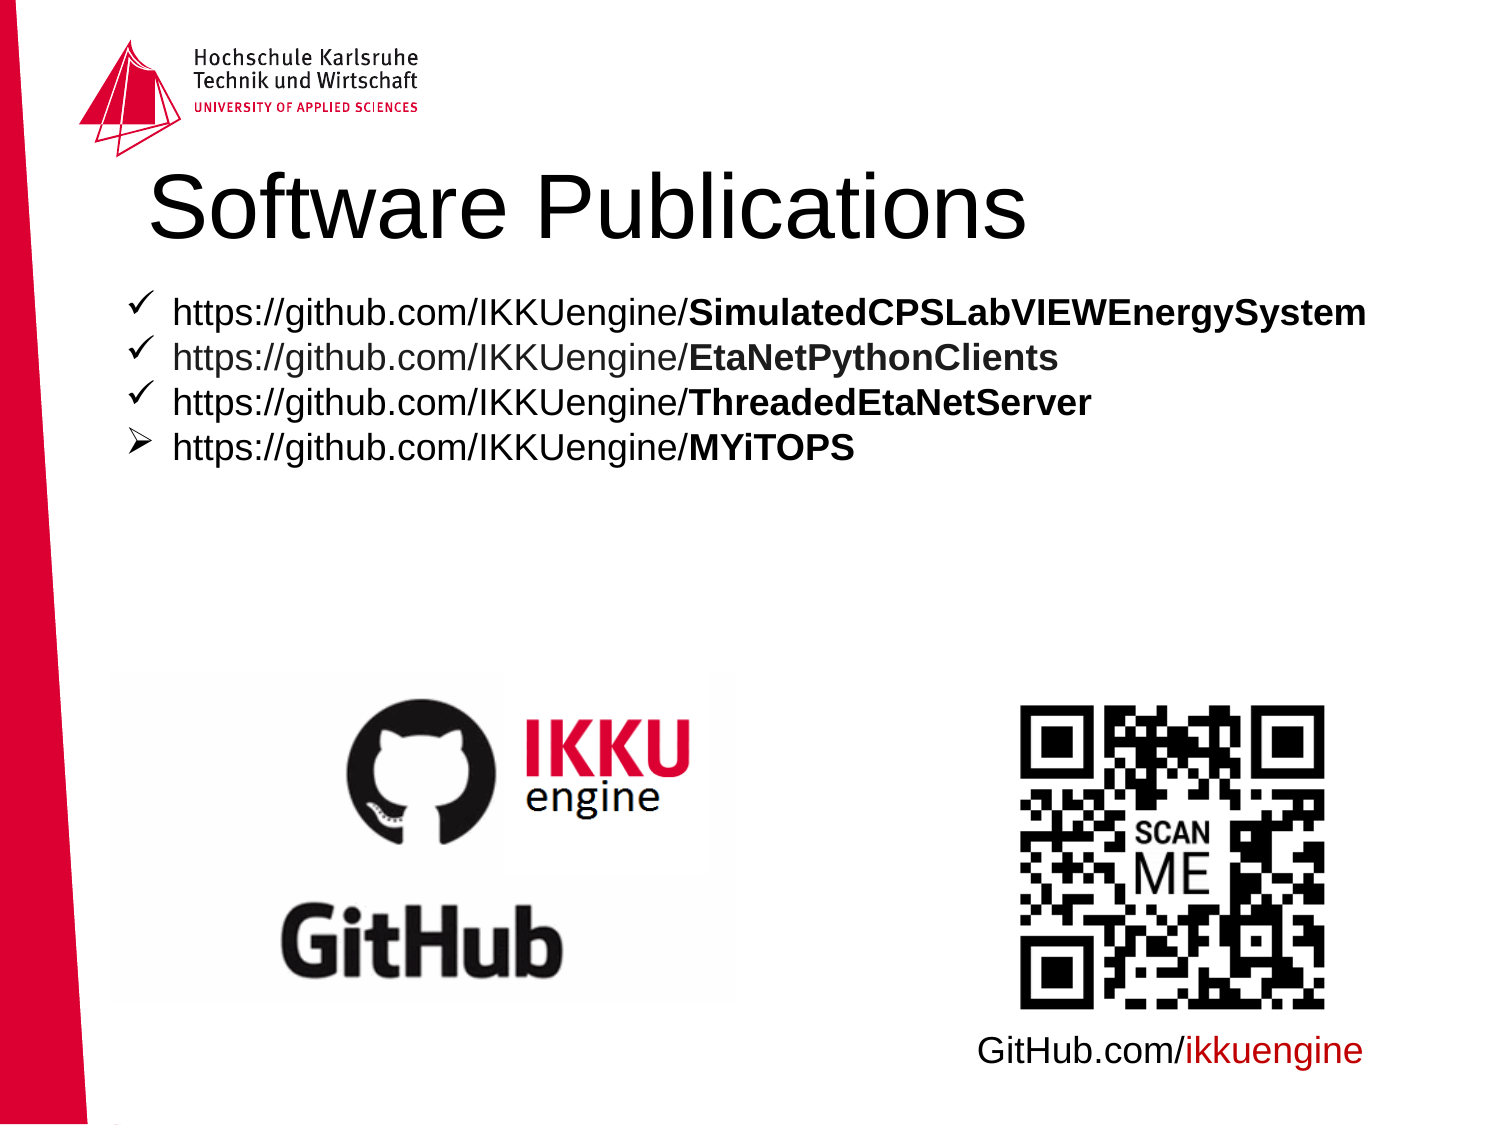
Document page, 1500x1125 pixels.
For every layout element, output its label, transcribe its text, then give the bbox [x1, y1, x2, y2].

text_box GitHub.com/ikkuengine [961, 1018, 1379, 1079]
text_box https://github.com/IKKUengine/SimulatedCPSLabVIEWEnergySystem https://github.com/IKKUengine/EtaNetPythonClients https://github.com/IKKUengine/ThreadedEtaNetServer https://github.com/IKKUengine/MYiTOPS [110, 280, 1500, 521]
text_box Software Publications [147, 157, 1425, 260]
picture [976, 661, 1369, 1055]
picture [110, 671, 736, 1003]
